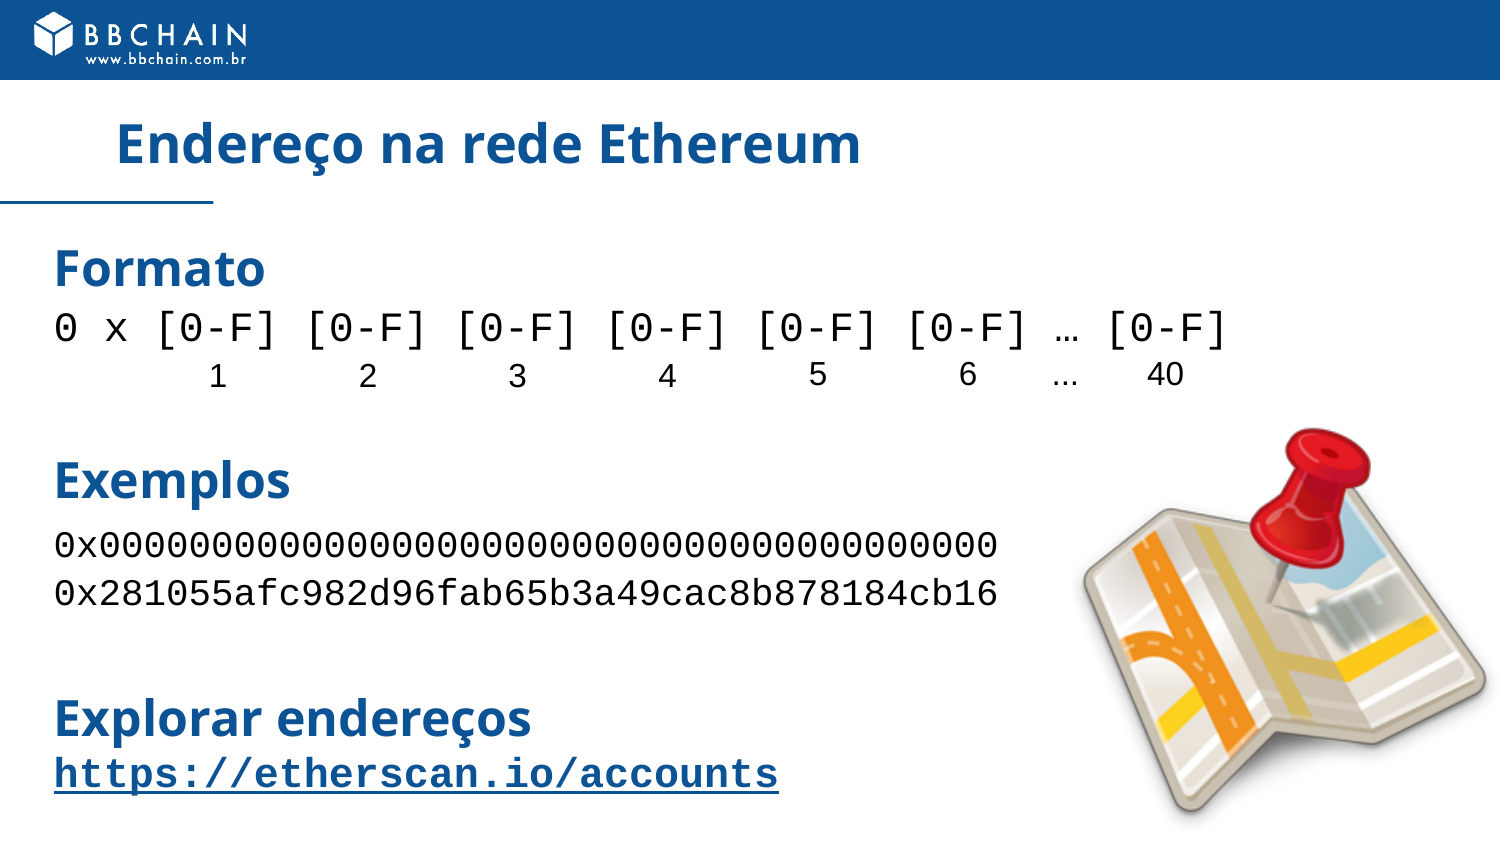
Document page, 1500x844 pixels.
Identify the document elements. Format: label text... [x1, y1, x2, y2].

text_box 0x281055afc982d96fab65b3a49cac8b878184cb16 [38, 553, 1066, 641]
text_box 0x0000000000000000000000000000000000000000 [38, 522, 1066, 553]
title Endereço na rede Ethereum [25, 93, 1430, 182]
text_box Exemplos [38, 433, 1066, 522]
text_box 40 [1130, 337, 1201, 406]
picture [1071, 415, 1500, 844]
picture [34, 11, 246, 64]
text_box 4 [643, 338, 693, 408]
text_box 3 [493, 338, 543, 408]
text_box https://etherscan.io/accounts [38, 730, 1066, 819]
text_box Formato [38, 221, 1500, 310]
text_box 0 x [0-F] [0-F] [0-F] [0-F] [0-F] [0-F] … [0-F] [38, 310, 1500, 361]
text_box 2 [343, 338, 393, 408]
text_box Explorar endereços [38, 671, 1066, 730]
text_box 5 [793, 337, 843, 406]
text_box ... [1030, 337, 1101, 406]
text_box 1 [193, 338, 243, 408]
text_box 6 [943, 337, 993, 406]
